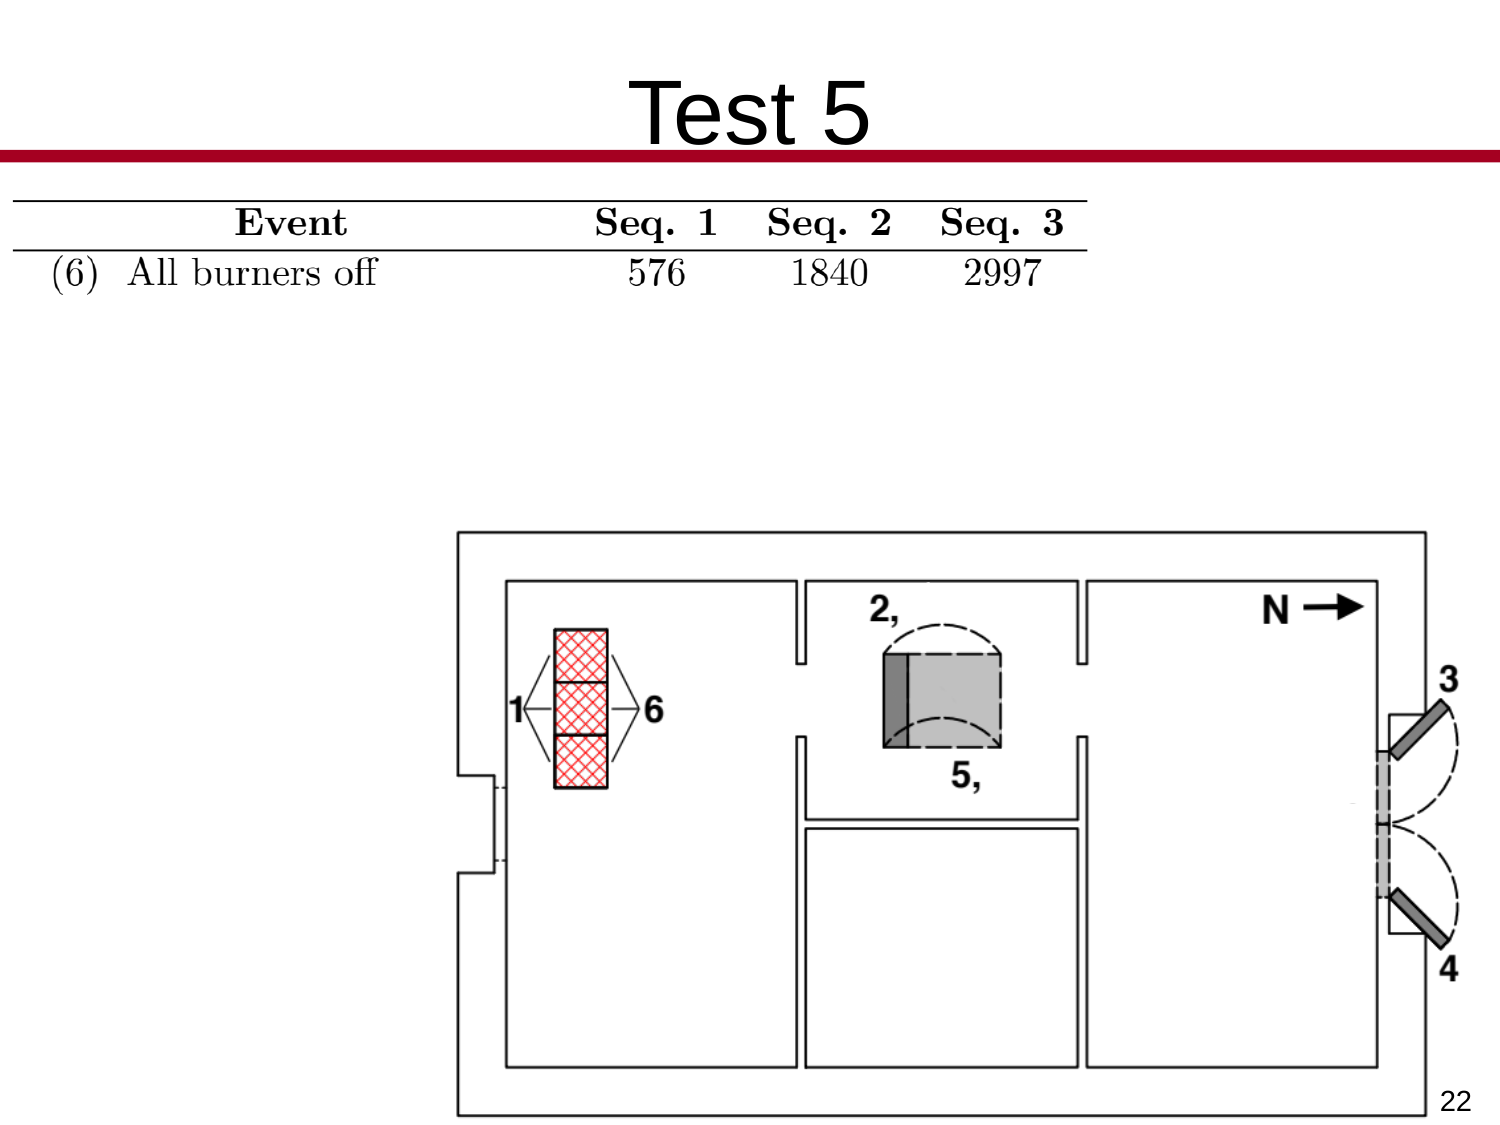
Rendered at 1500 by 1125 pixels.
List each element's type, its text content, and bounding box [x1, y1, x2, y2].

picture [12, 199, 1088, 491]
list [449, 522, 1463, 1123]
title Test 5 [75, 45, 1425, 233]
